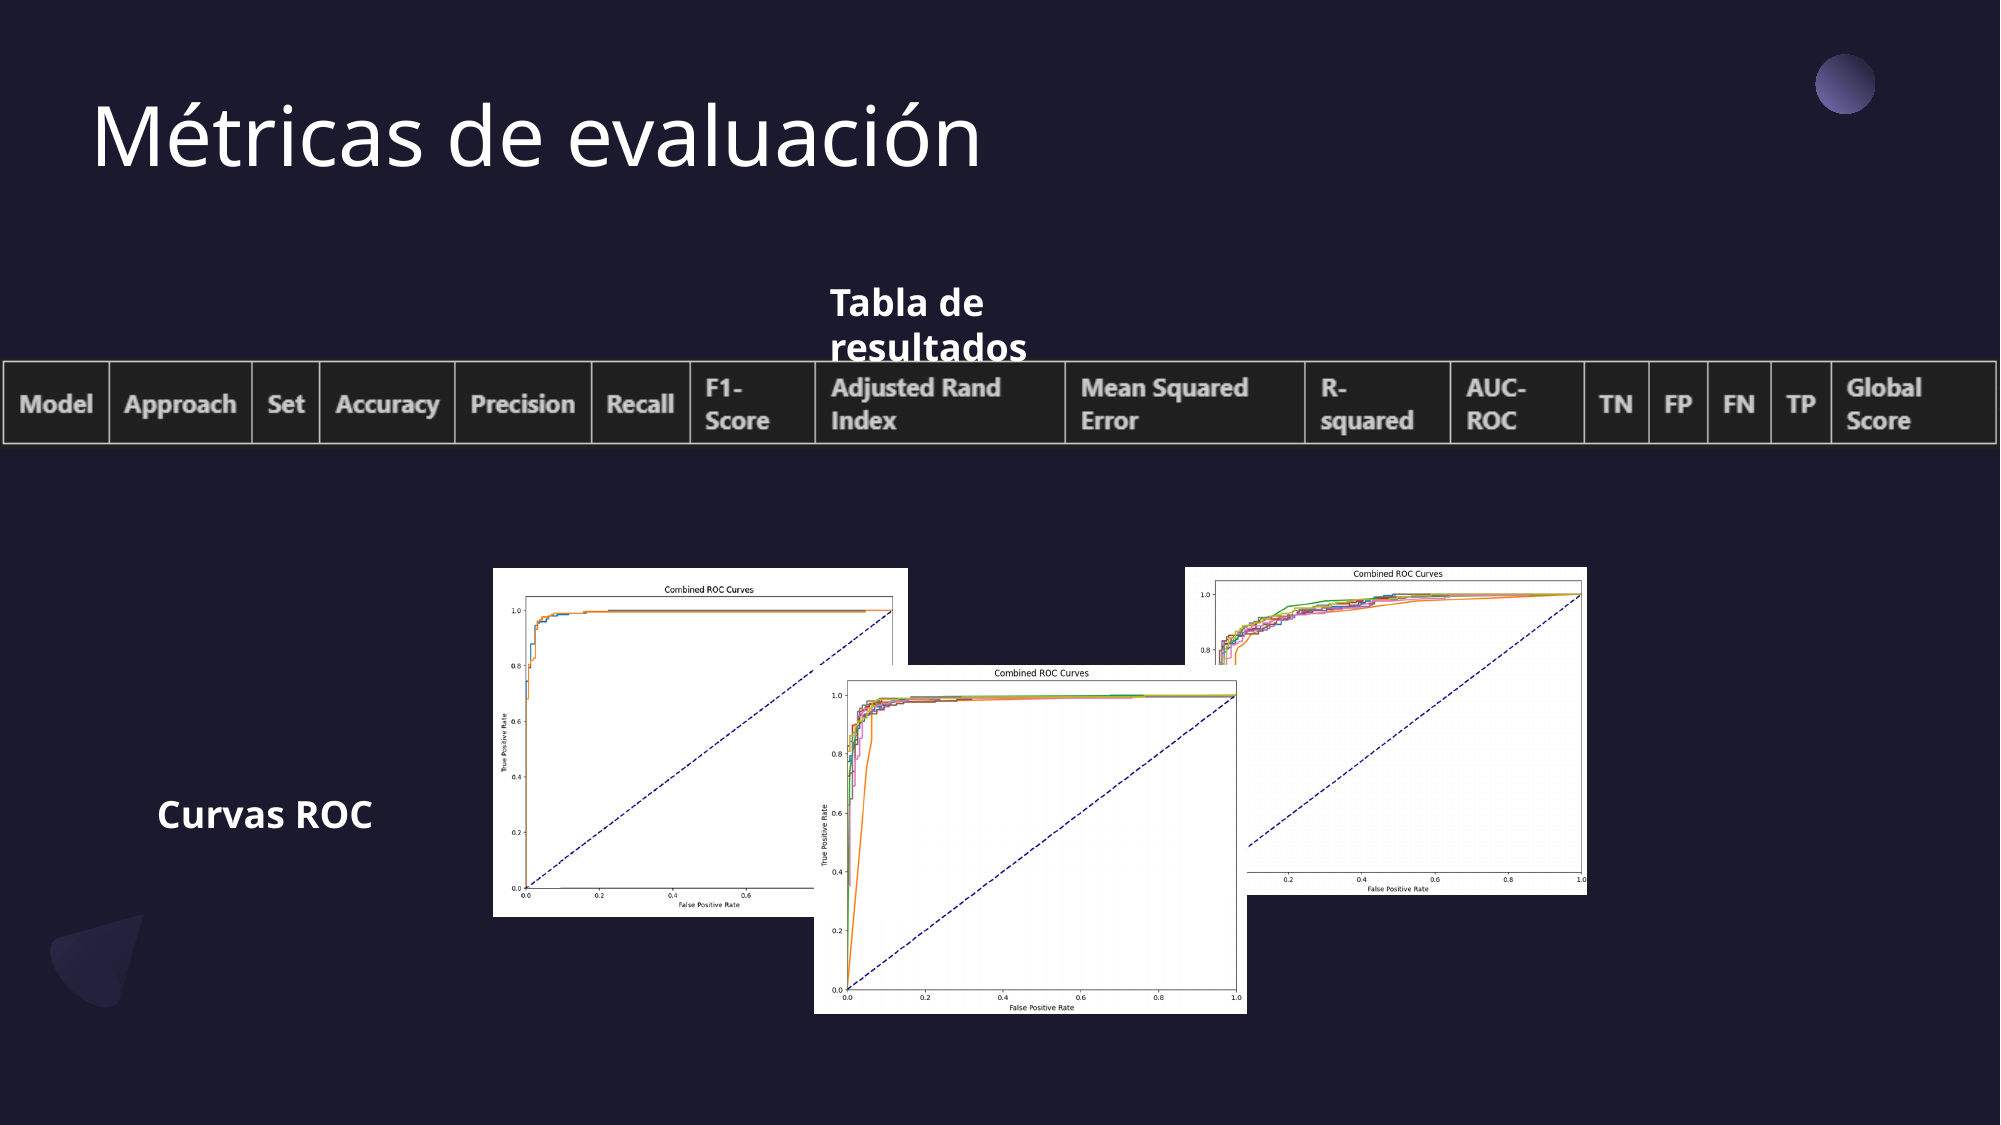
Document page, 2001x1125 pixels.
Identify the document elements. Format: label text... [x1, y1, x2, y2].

picture [493, 567, 1587, 1014]
text_box Tabla de resultados [814, 271, 1186, 358]
picture [0, 358, 2000, 449]
title Métricas de evaluación [90, 83, 1910, 302]
text_box Curvas ROC [133, 783, 397, 844]
